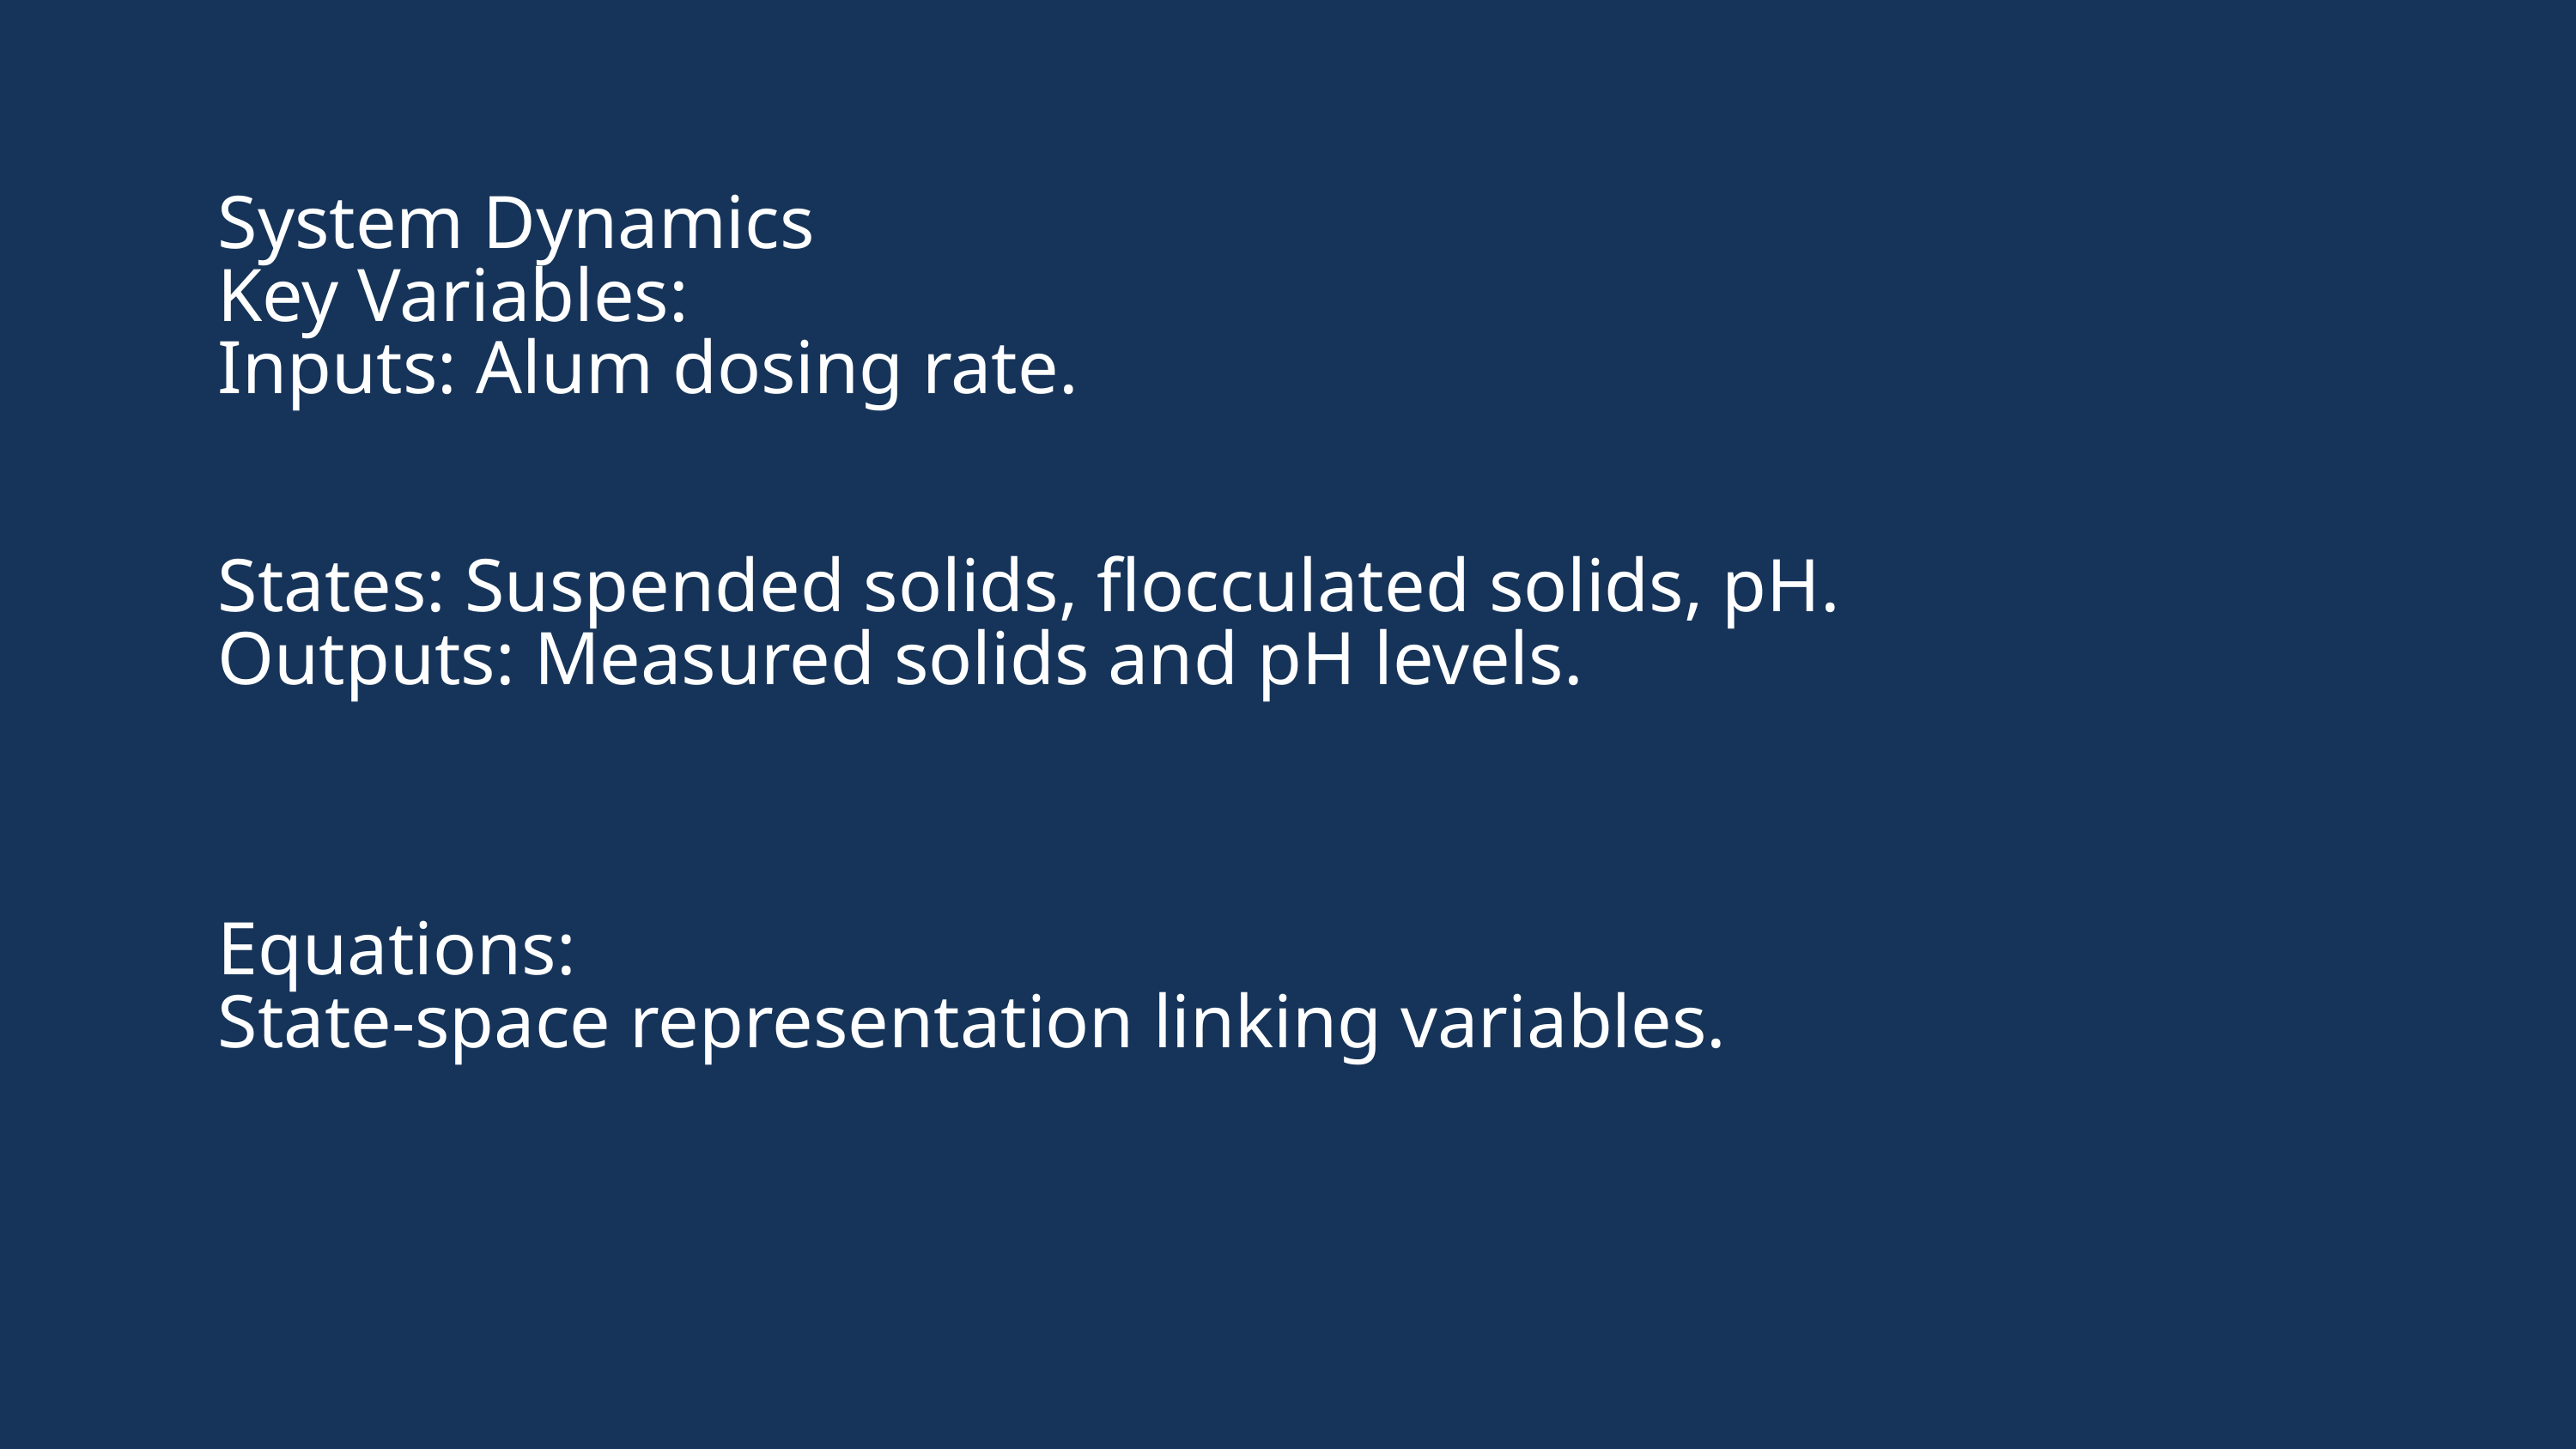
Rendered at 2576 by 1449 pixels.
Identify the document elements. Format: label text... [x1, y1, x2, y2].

text_box System Dynamics Key Variables: Inputs: Alum dosing rate. States: Suspended solids, flocculated solids, pH. Outputs: Measured solids and pH levels. Equations: State-space representation linking variables. [217, 191, 2300, 1063]
